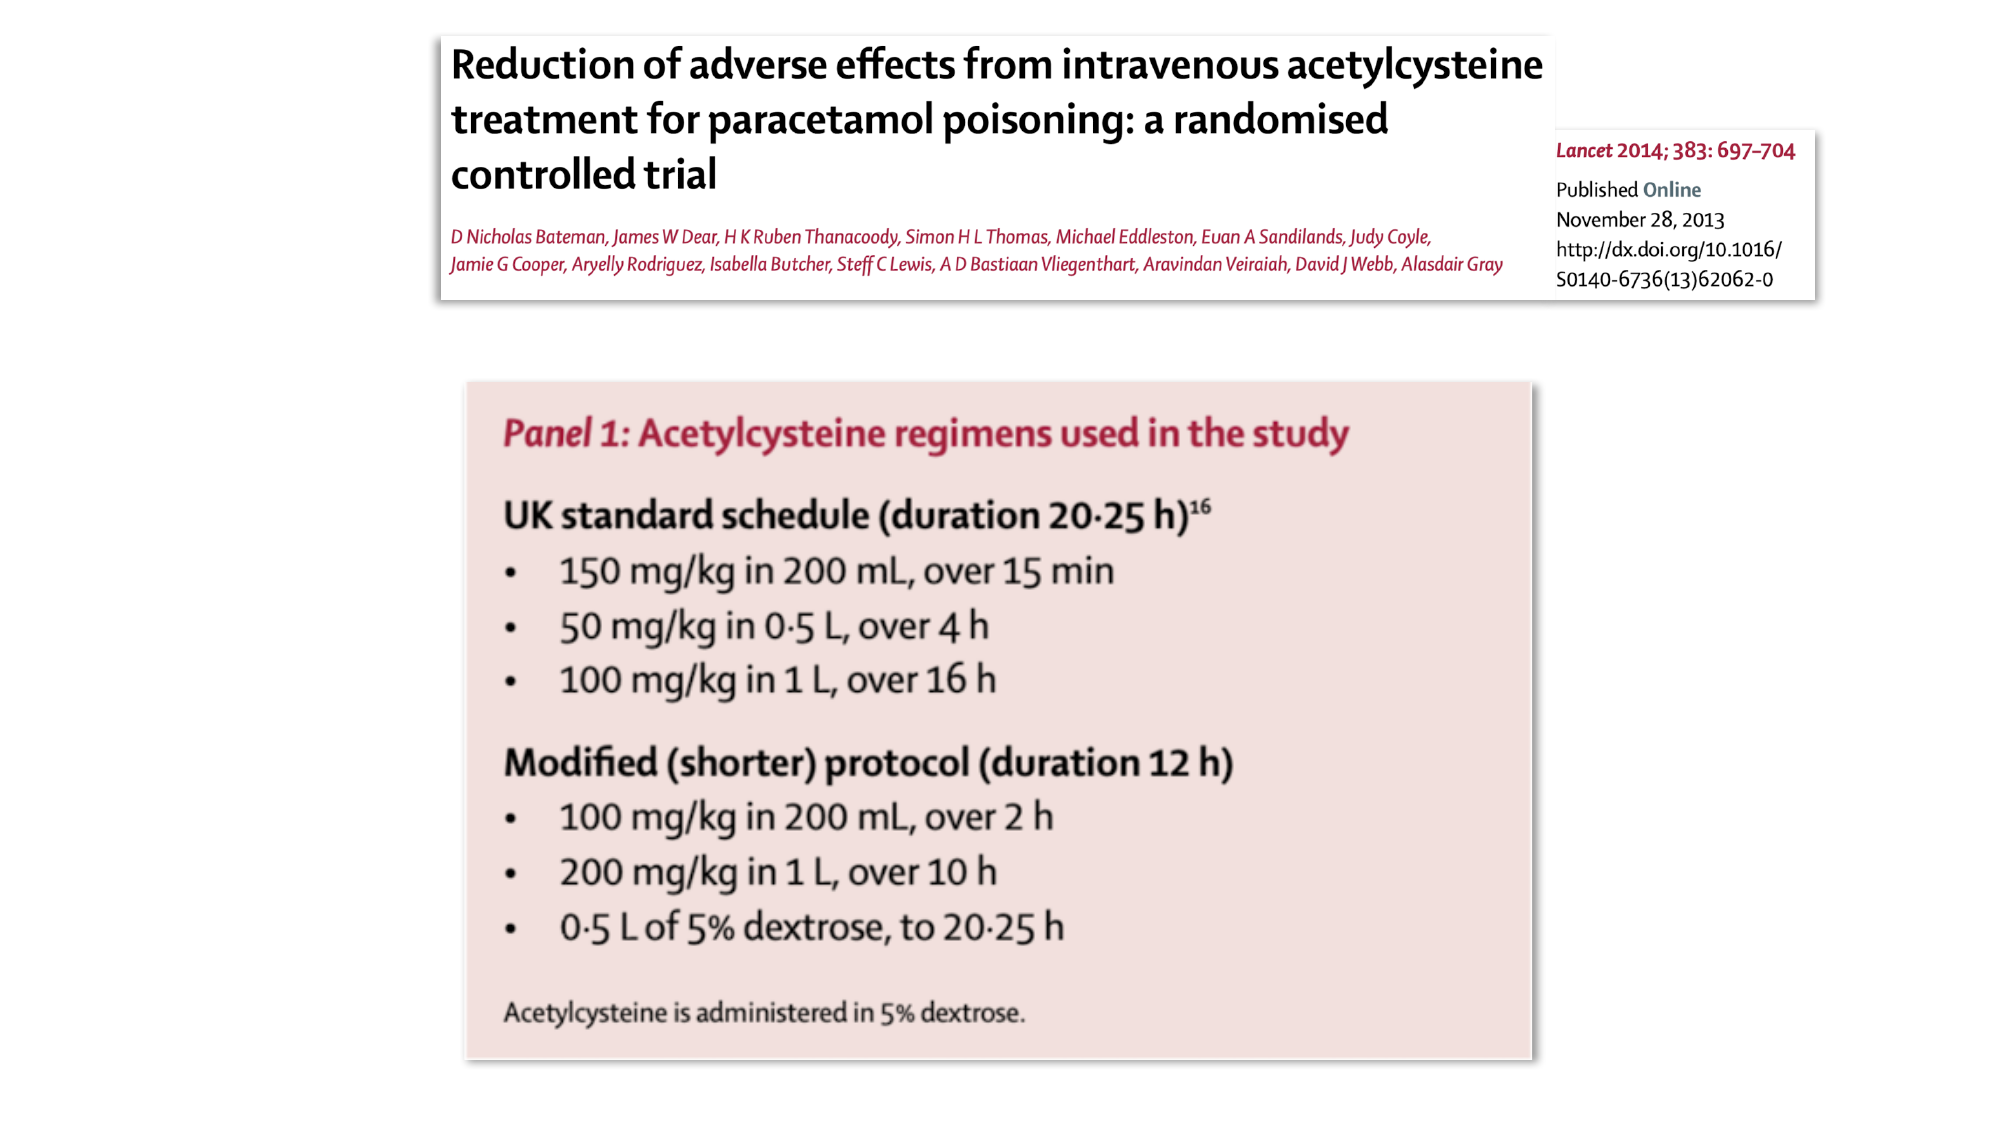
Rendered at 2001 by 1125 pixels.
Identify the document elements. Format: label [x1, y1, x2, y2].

picture [464, 382, 1533, 1060]
picture [441, 36, 1815, 300]
